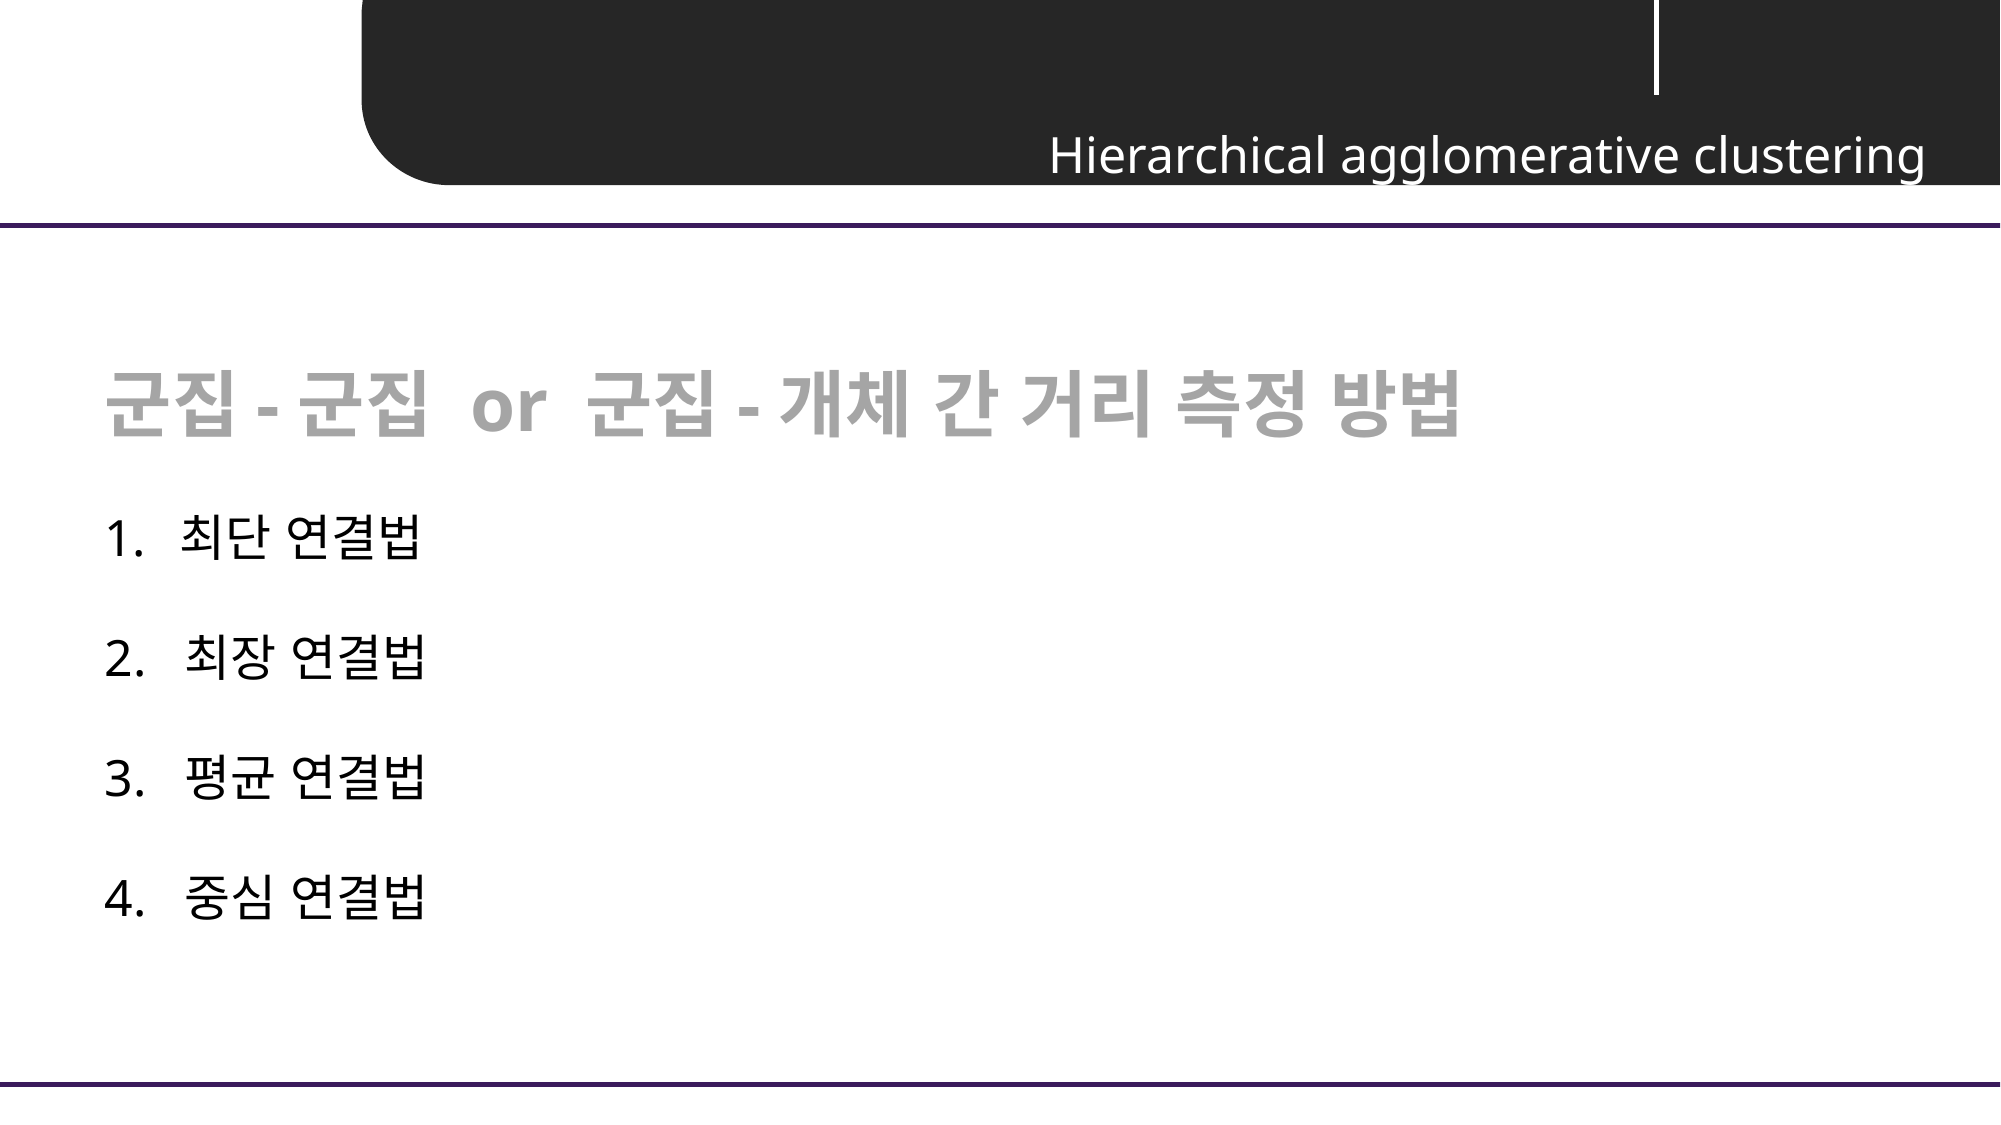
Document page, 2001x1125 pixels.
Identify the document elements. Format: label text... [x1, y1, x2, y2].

text_box Unit 02 ㅣ 계층적 군집화(Hierarchical agglomerative clustering) [417, 118, 2000, 189]
text_box 군집-군집 or 군집-개체 간 거리 측정 방법 최단 연결법 2. 최장 연결법 3. 평균 연결법 4. 중심 연결법 [90, 351, 2000, 934]
